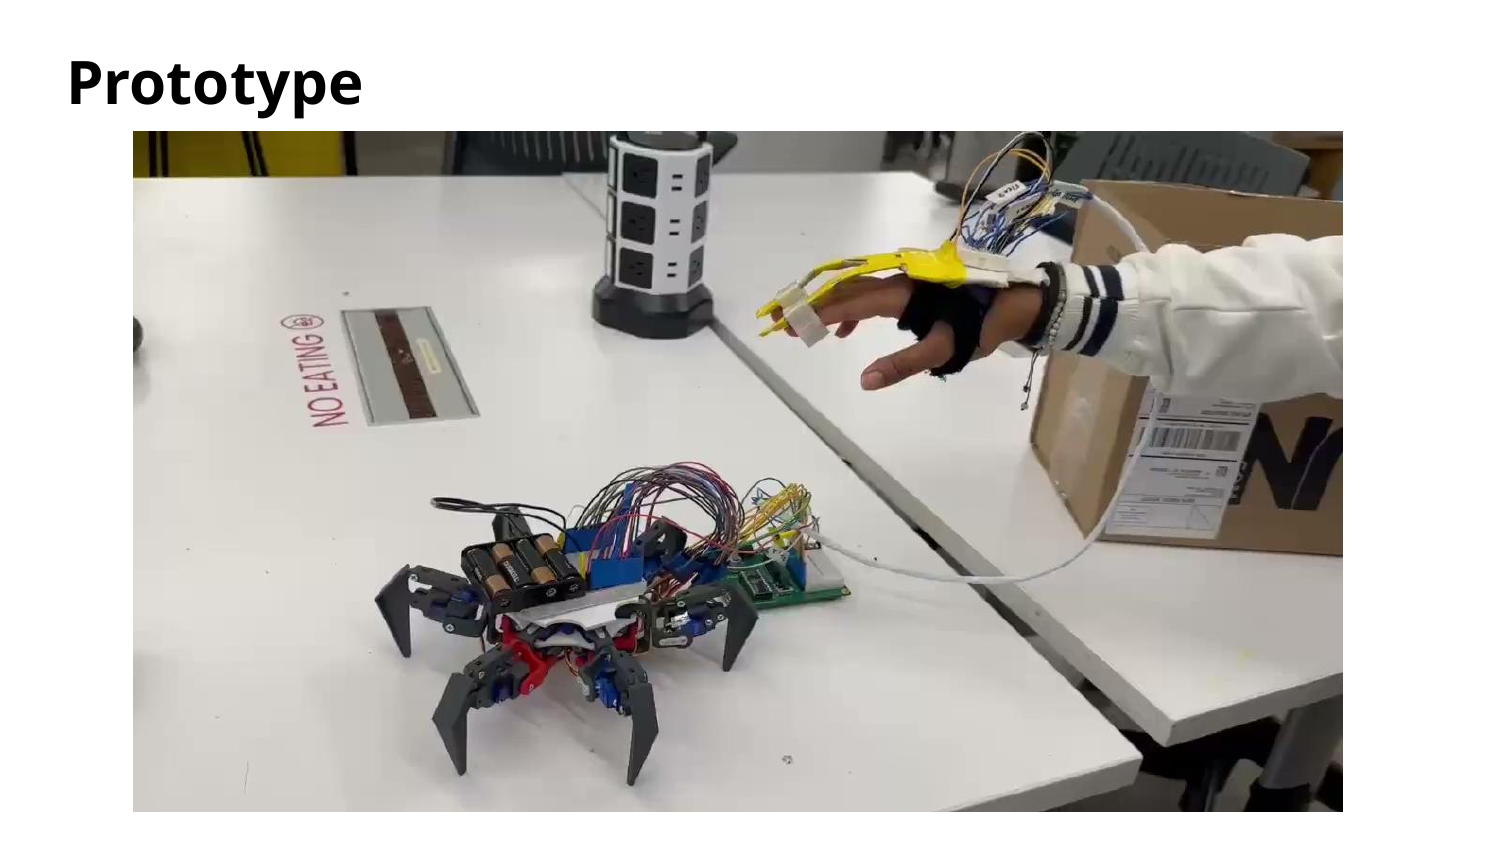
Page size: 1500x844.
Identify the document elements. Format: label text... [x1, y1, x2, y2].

picture [133, 131, 1343, 812]
title Prototype [51, 29, 1449, 132]
